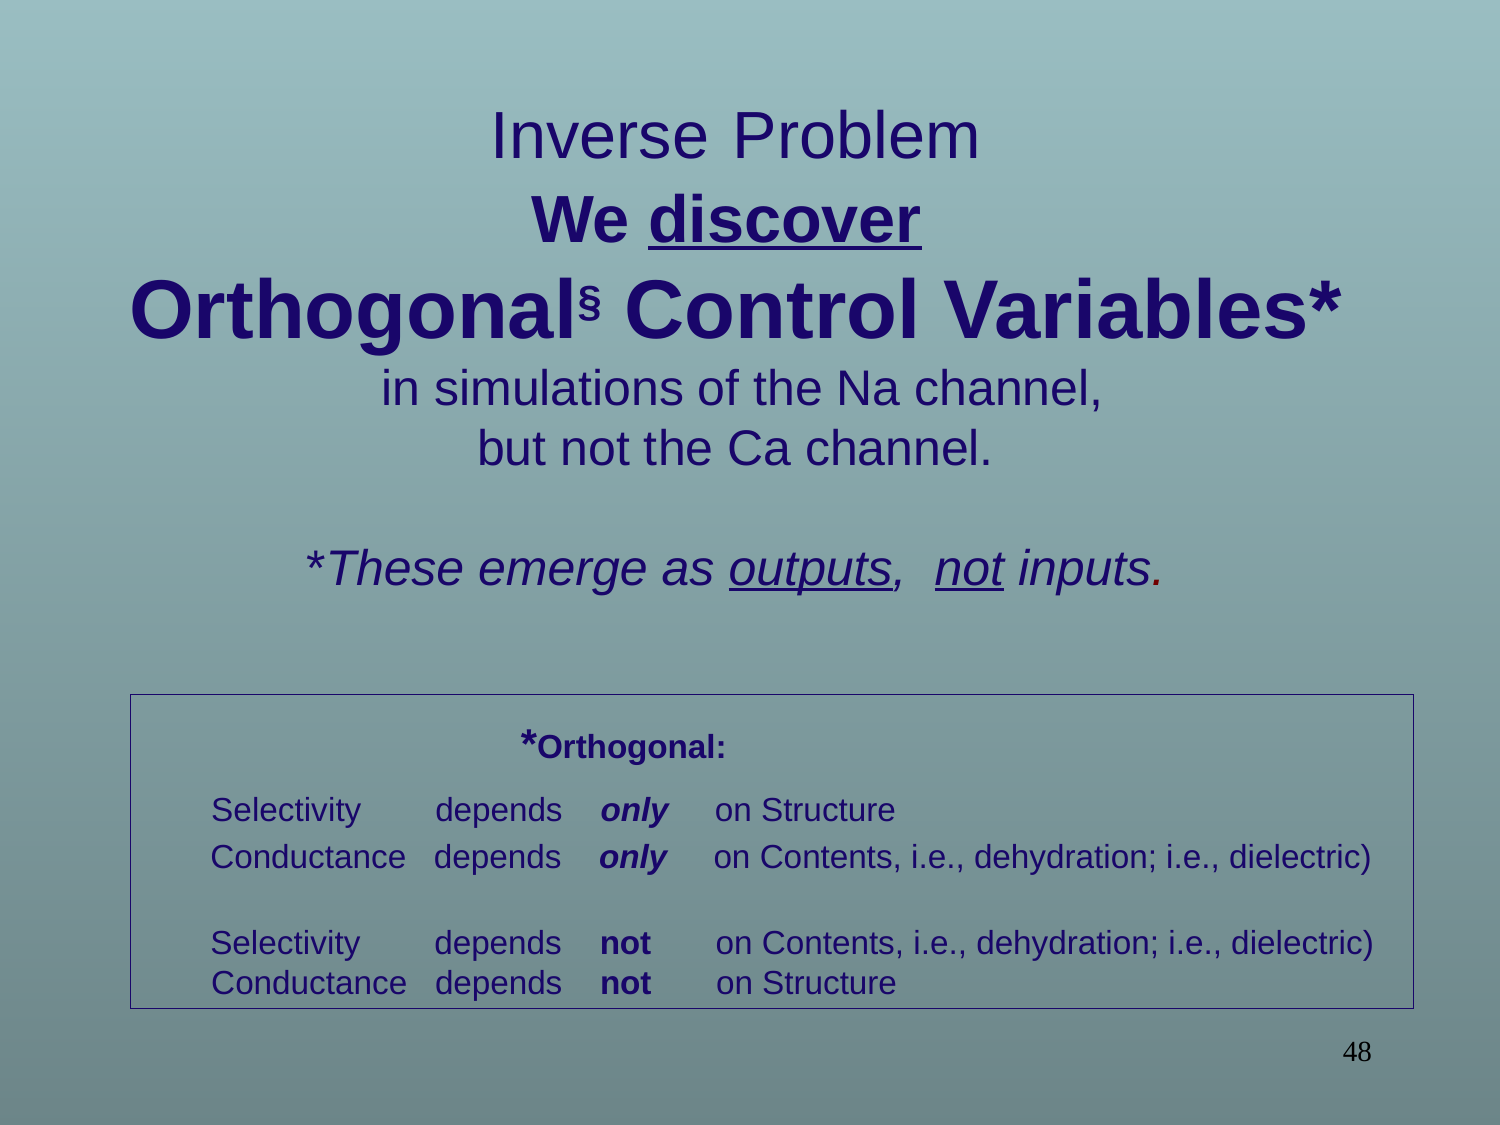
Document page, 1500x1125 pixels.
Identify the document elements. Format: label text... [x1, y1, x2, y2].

text_box Selectivity depends only on Structure Conductance depends only on Contents, i.e., dehydration; i.e., dielectric) Selectivity depends not on Contents, i.e., dehydration; i.e., dielectric) Conductance depends not on Structure [130, 694, 1414, 1009]
slide_number 48 [1074, 1024, 1388, 1101]
title Inverse Problem We discover Orthogonal§ Control Variables* in simulations of the Na channel, but not the Ca channel. *These emerge as outputs, not inputs. [60, 8, 1412, 663]
text_box *Orthogonal: [506, 709, 774, 775]
